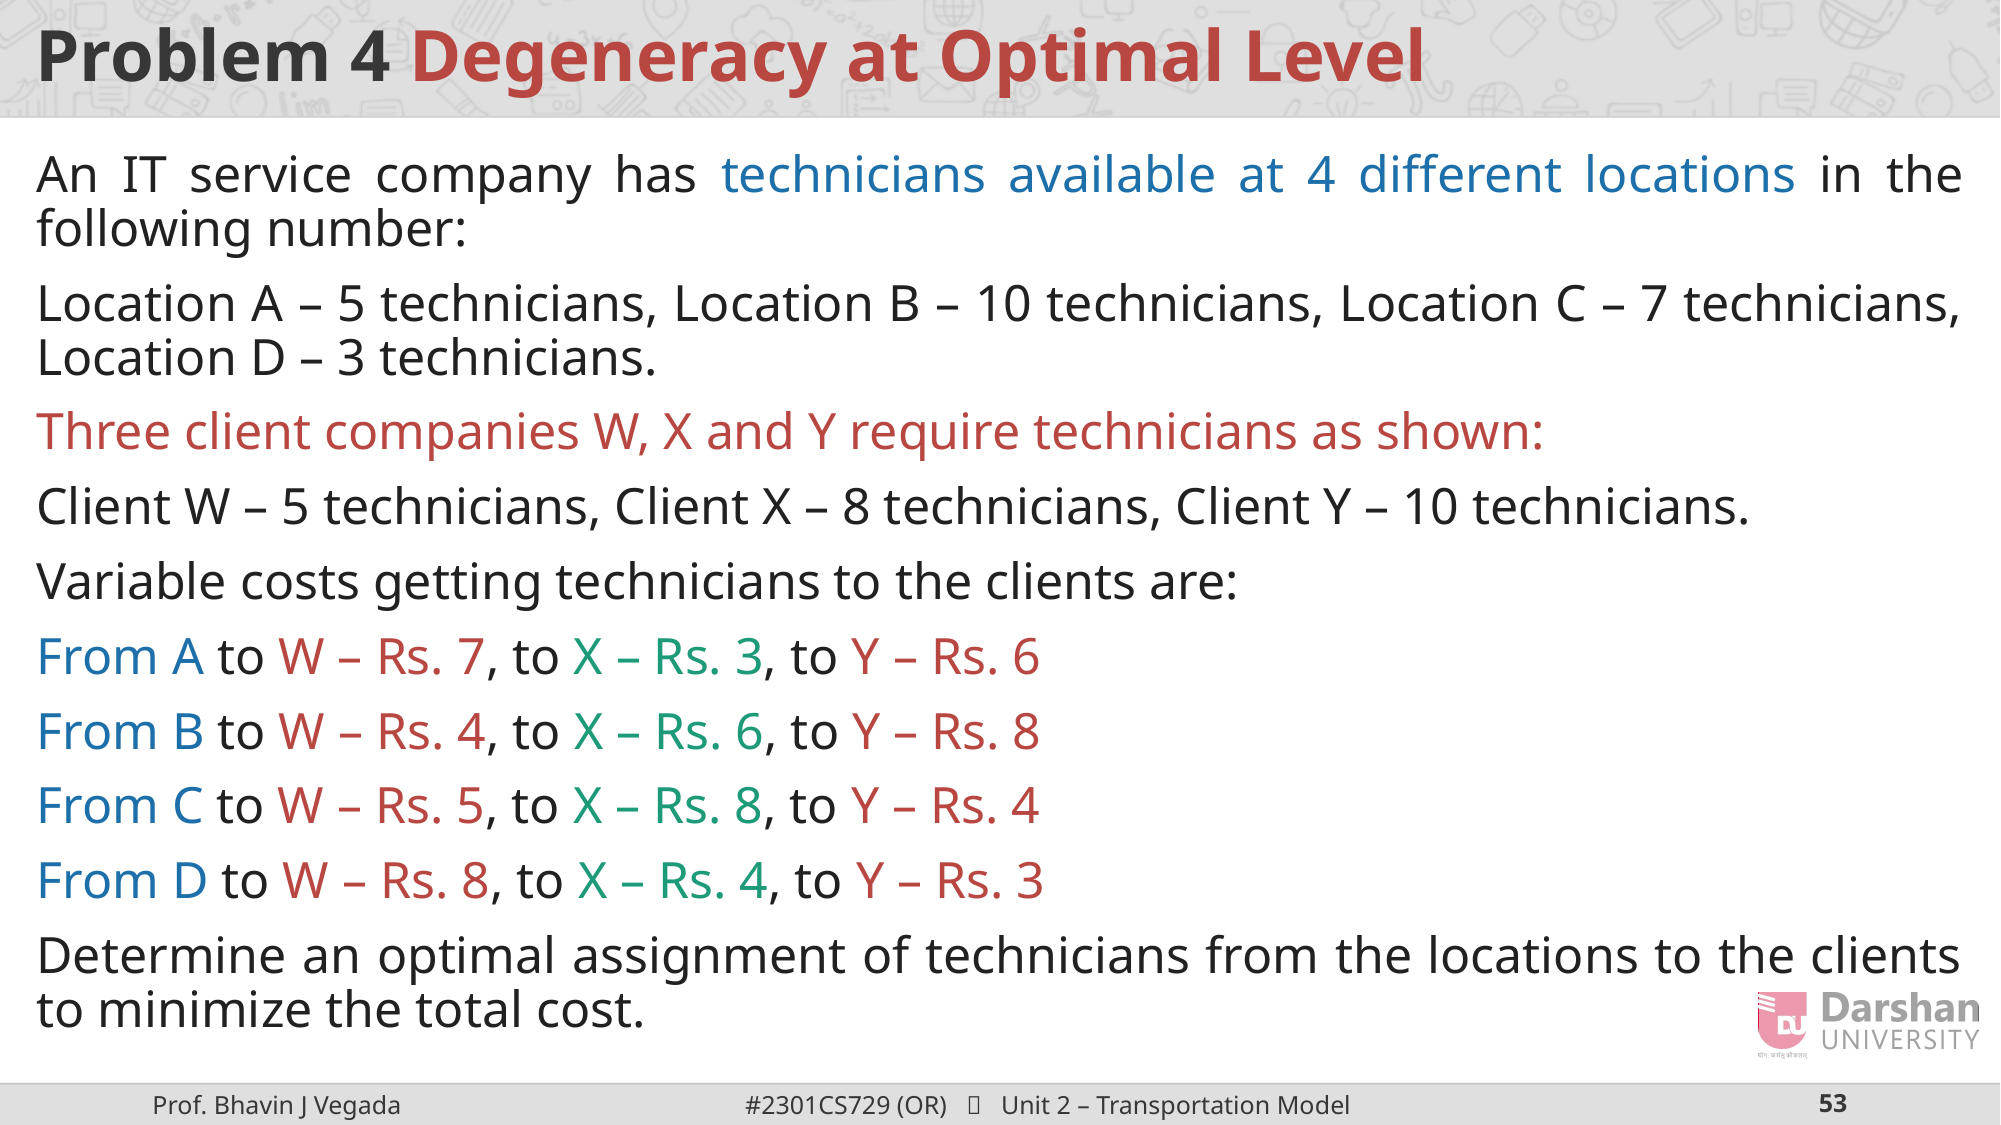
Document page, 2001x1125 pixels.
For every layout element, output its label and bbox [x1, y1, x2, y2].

title [0, 0, 2000, 117]
list [21, 141, 1979, 1059]
